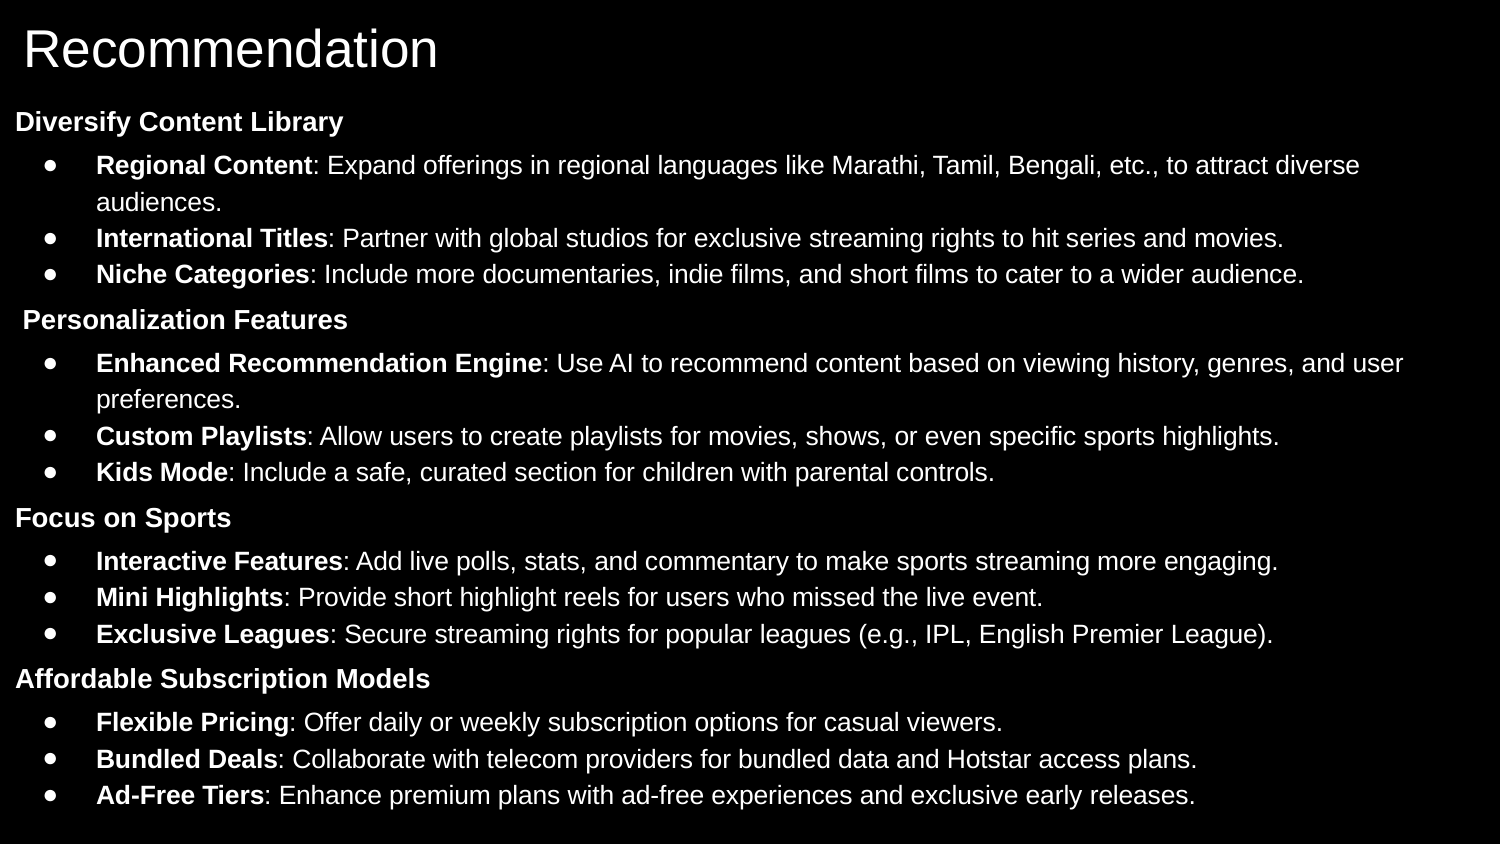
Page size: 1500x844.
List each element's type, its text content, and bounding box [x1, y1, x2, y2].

list Diversify Content Library Regional Content: Expand offerings in regional languages like Marathi, Tamil, Bengali, etc., to attract diverse audiences. International Titles: Partner with global studios for exclusive streaming rights to hit series and movies. Niche Categories: Include more documentaries, indie films, and short films to cater to a wider audience. Personalization Features Enhanced Recommendation Engine: Use AI to recommend content based on viewing history, genres, and user preferences. Custom Playlists: Allow users to create playlists for movies, shows, or even specific sports highlights. Kids Mode: Include a safe, curated section for children with parental controls. Focus on Sports Interactive Features: Add live polls, stats, and commentary to make sports streaming more engaging. Mini Highlights: Provide short highlight reels for users who missed the live event. Exclusive Leagues: Secure streaming rights for popular leagues (e.g., IPL, English Premier League). Affordable Subscription Models Flexible Pricing: Offer daily or weekly subscription options for casual viewers. Bundled Deals: Collaborate with telecom providers for bundled data and Hotstar access plans. Ad-Free Tiers: Enhance premium plans with ad-free experiences and exclusive early releases. [0, 84, 1485, 831]
title Recommendation [8, 0, 1407, 94]
